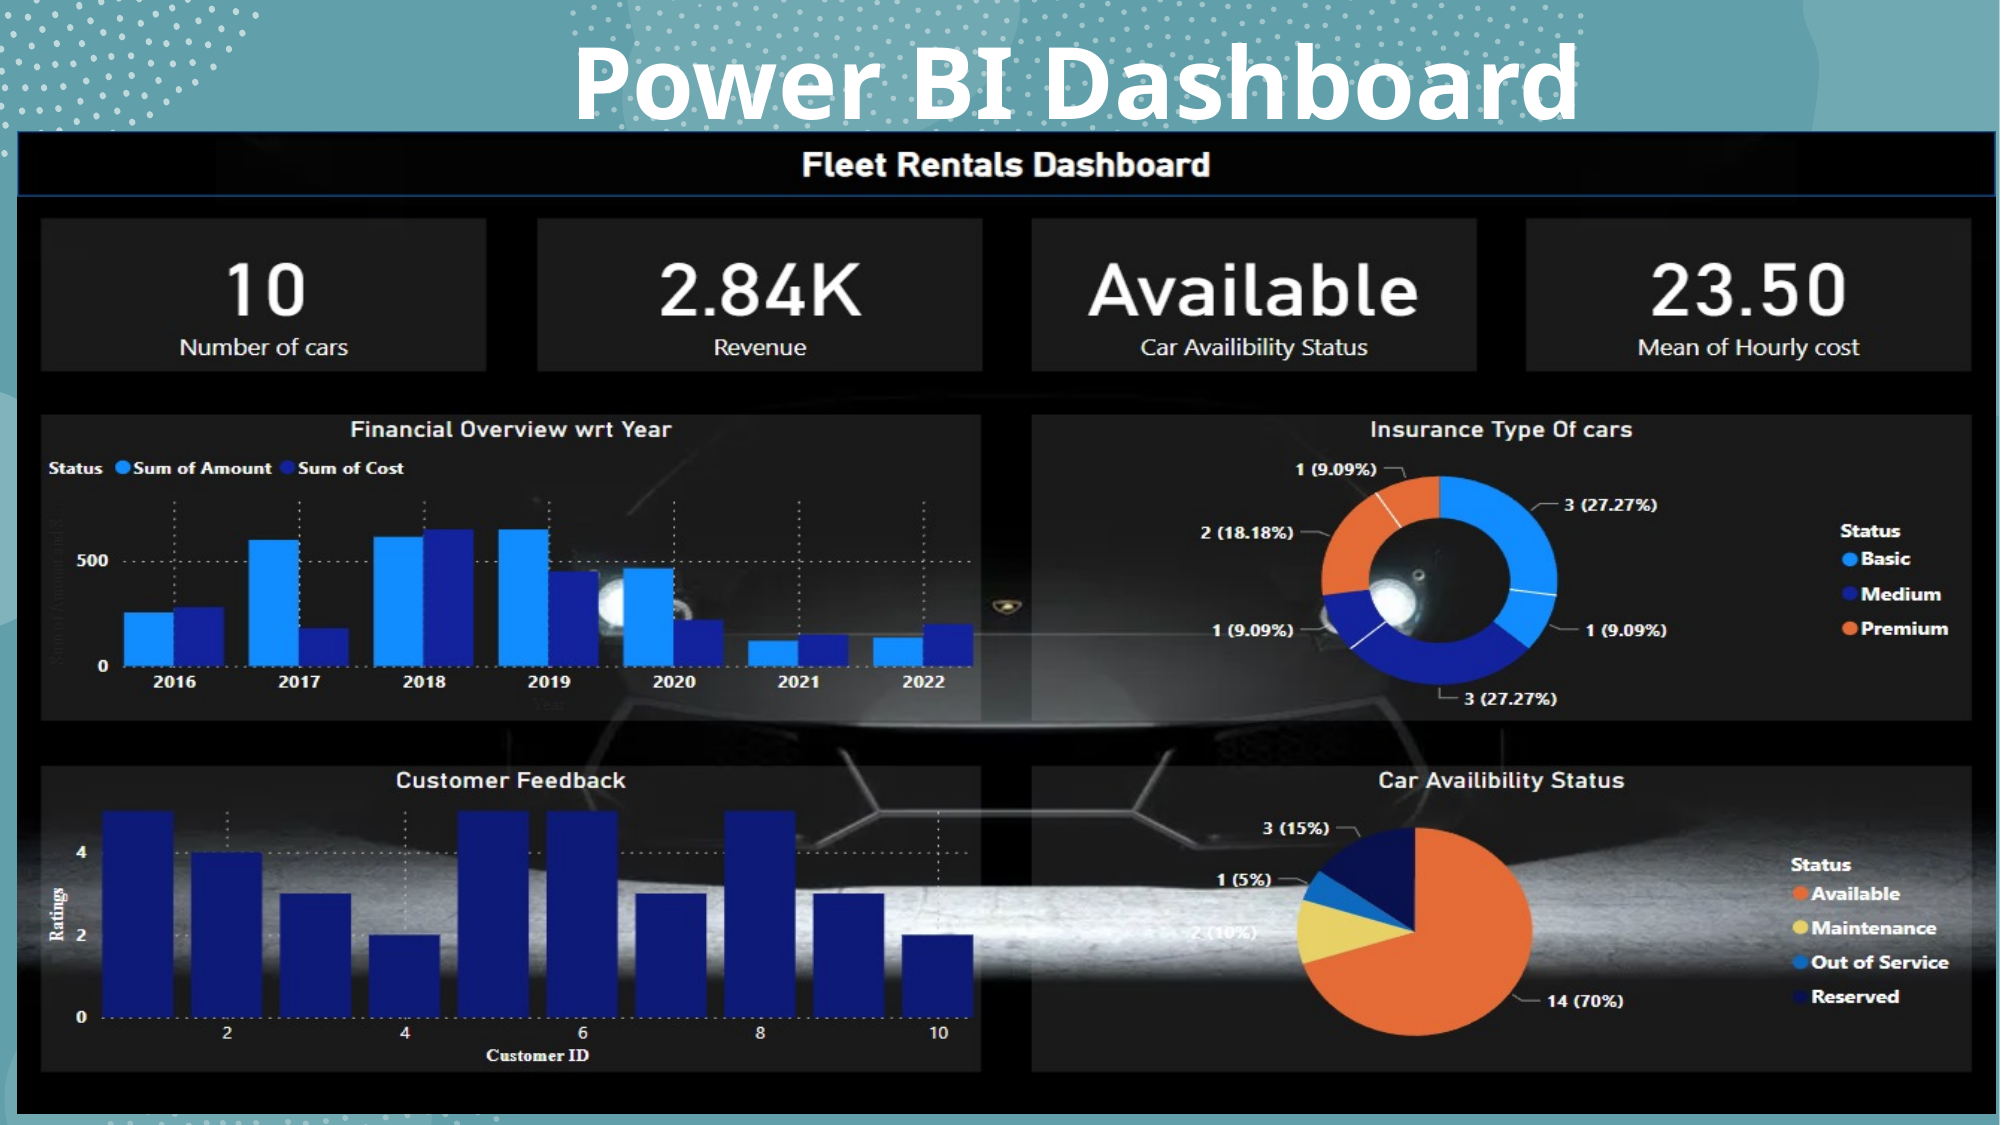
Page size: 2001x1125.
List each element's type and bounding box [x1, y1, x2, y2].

picture [17, 131, 1996, 1114]
text_box [0, 0, 2000, 1125]
